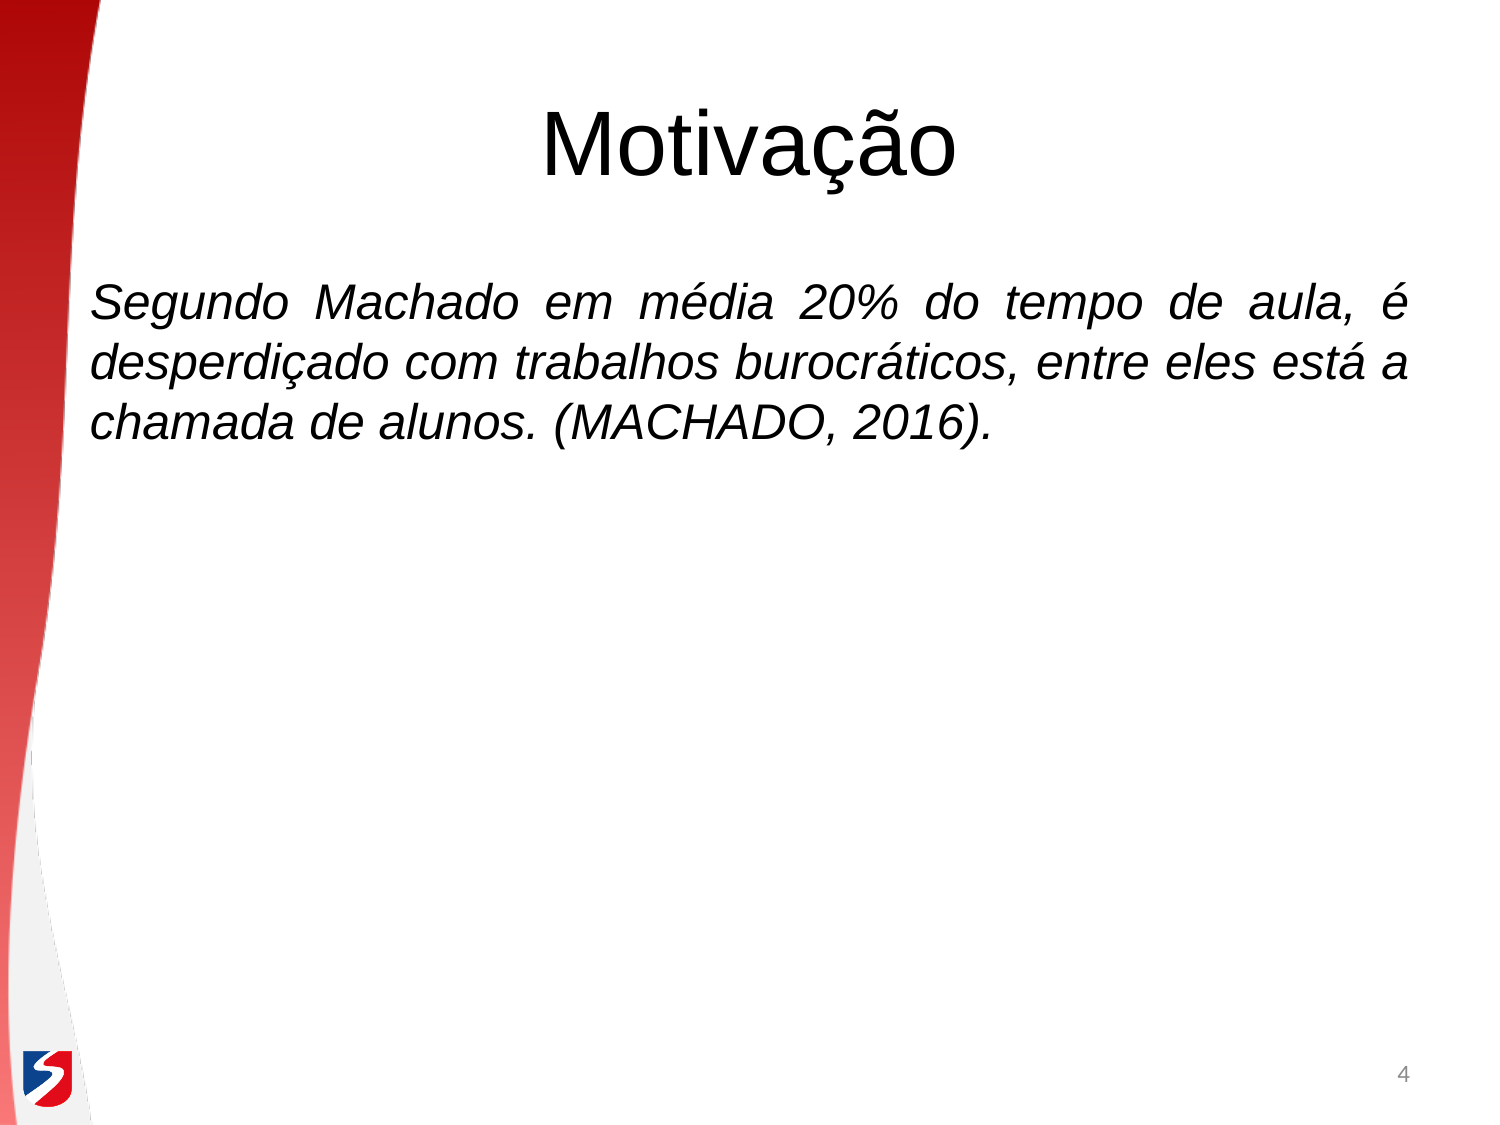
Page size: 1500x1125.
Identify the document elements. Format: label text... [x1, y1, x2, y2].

text_box 4 [1074, 1042, 1425, 1103]
picture [0, 0, 1500, 1125]
text_box Segundo Machado em média 20% do tempo de aula, é desperdiçado com trabalhos burocráticos, entre eles está a chamada de alunos. (MACHADO, 2016). [74, 262, 1425, 1005]
text_box Motivação [74, 45, 1425, 233]
